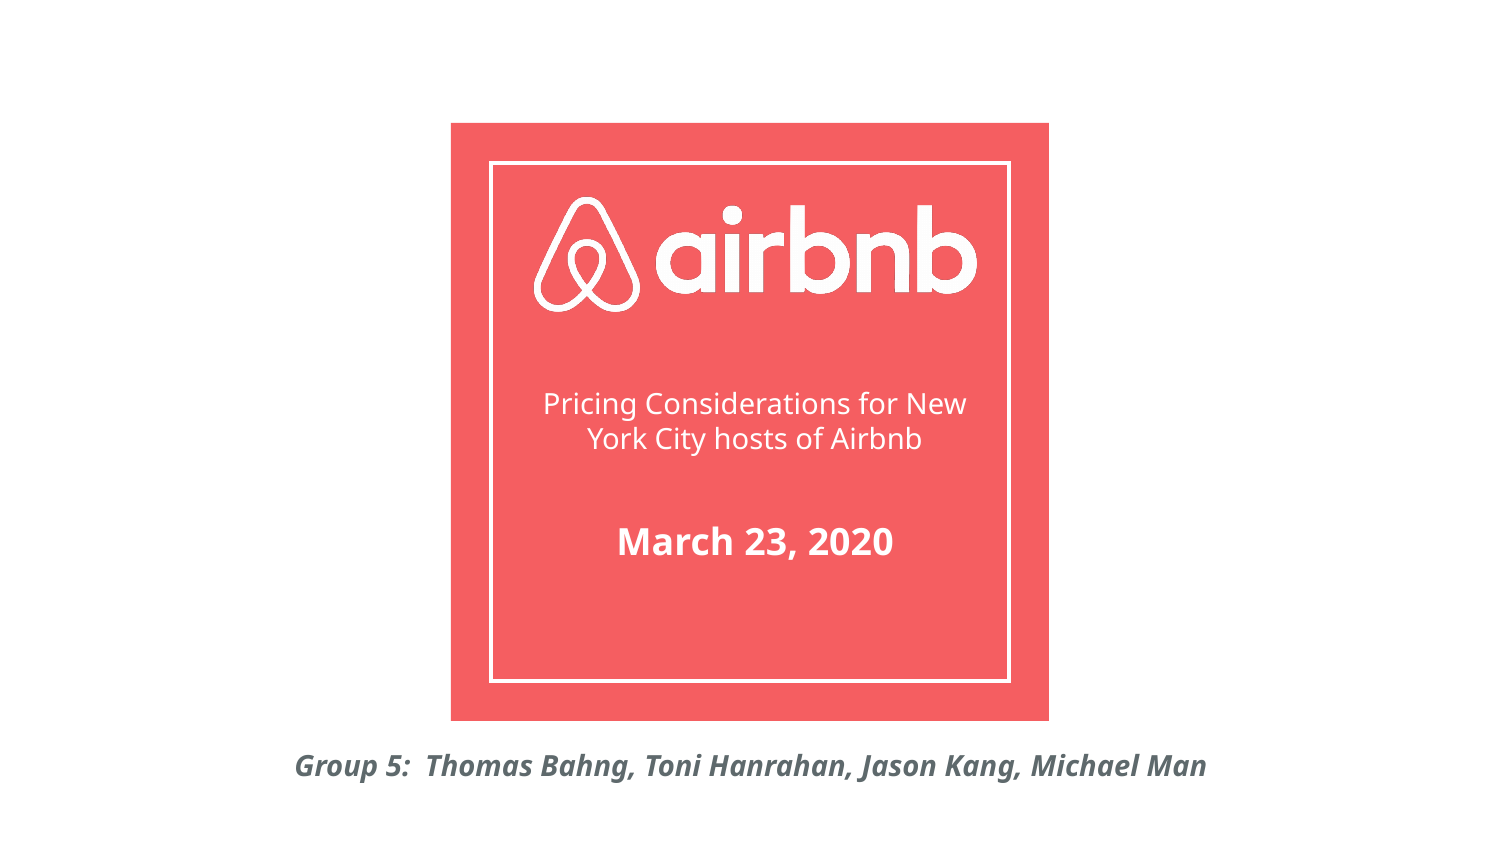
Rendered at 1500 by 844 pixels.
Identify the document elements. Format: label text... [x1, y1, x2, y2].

subtitle March 23, 2020 [115, 492, 1396, 623]
picture [532, 196, 977, 312]
text_box Pricing Considerations for New York City hosts of Airbnb [508, 370, 1002, 465]
subtitle Group 5: Thomas Bahng, Toni Hanrahan, Jason Kang, Michael Man [69, 760, 1440, 833]
